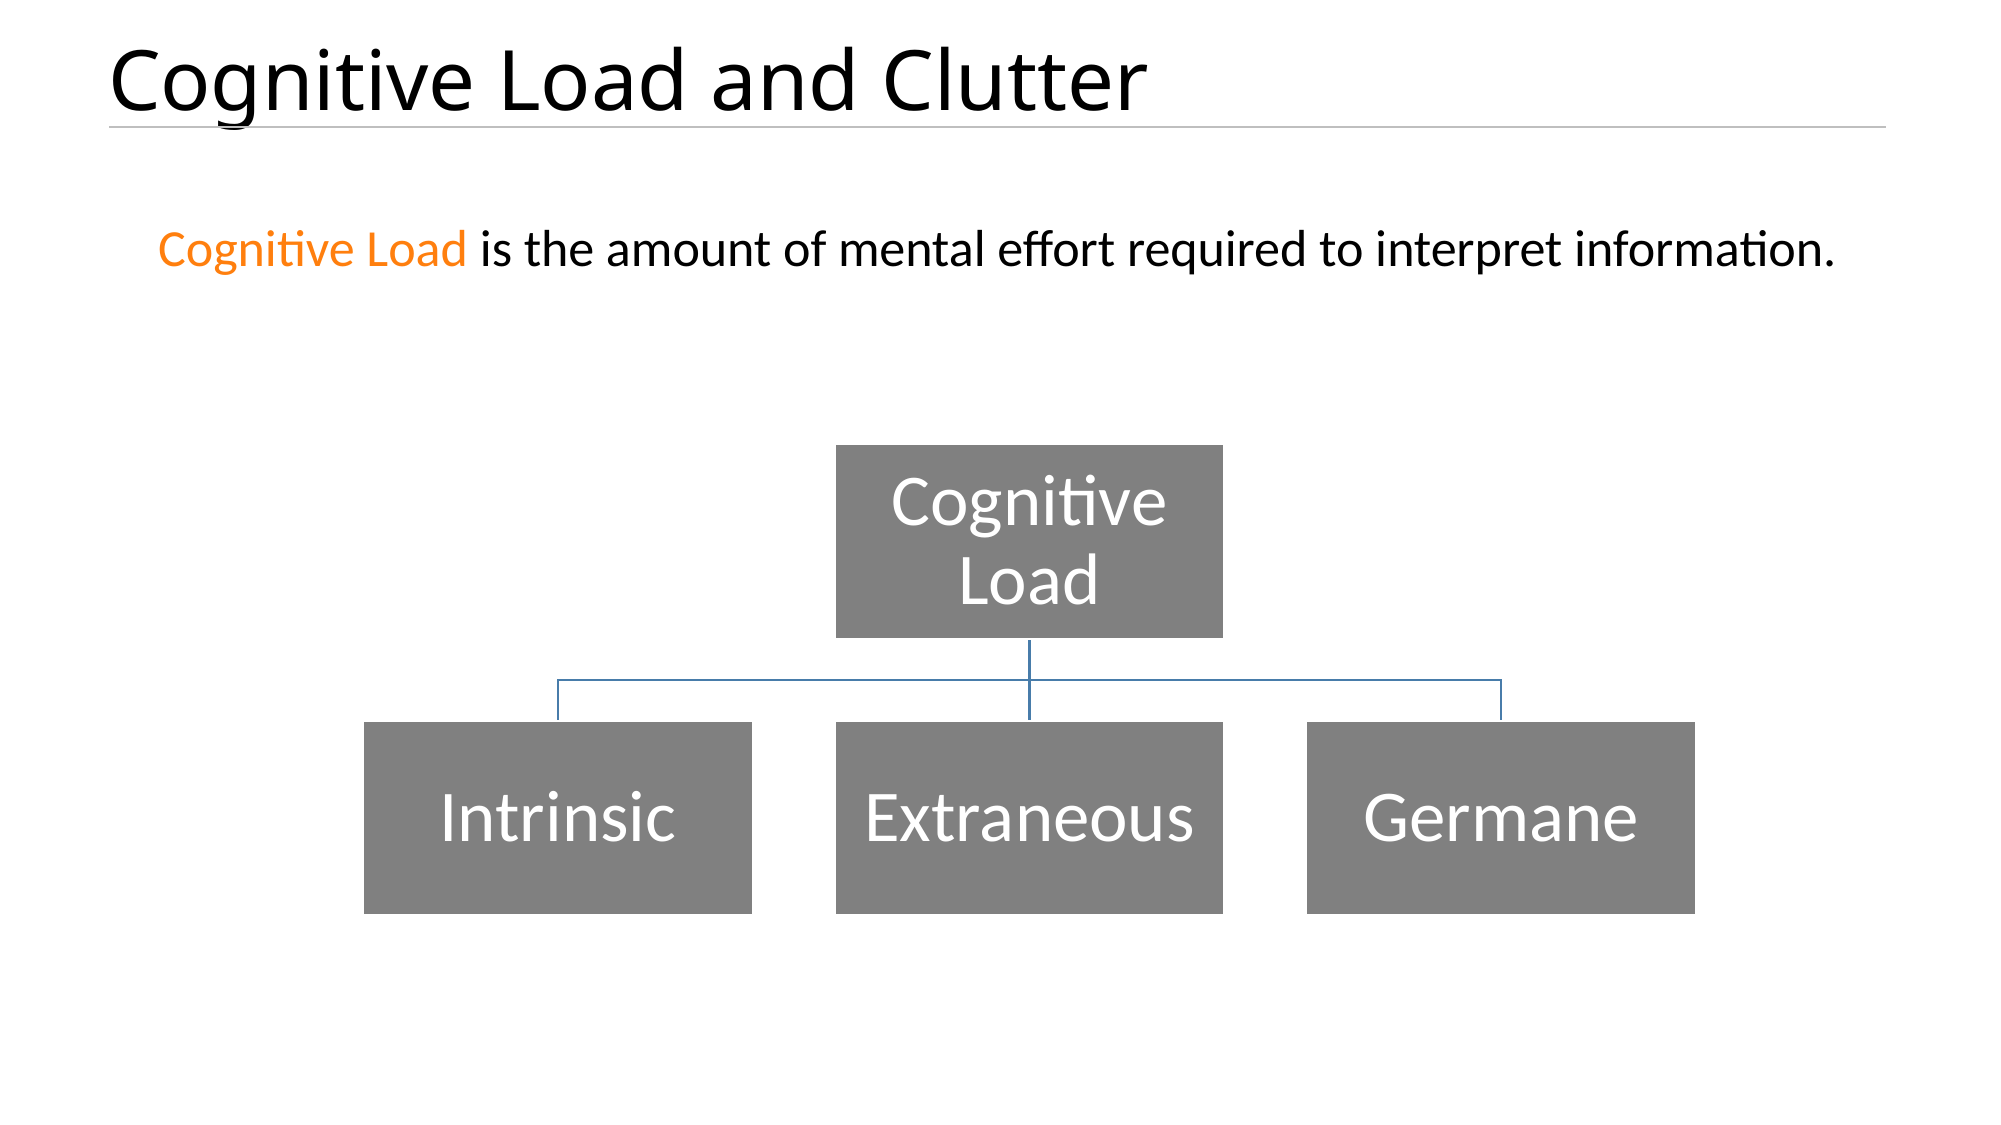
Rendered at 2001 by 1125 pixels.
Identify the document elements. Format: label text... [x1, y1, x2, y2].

text_box Cognitive Load is the amount of mental effort required to interpret information. [109, 207, 1887, 285]
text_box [362, 235, 1697, 1125]
title Cognitive Load and Clutter [93, 18, 1887, 136]
